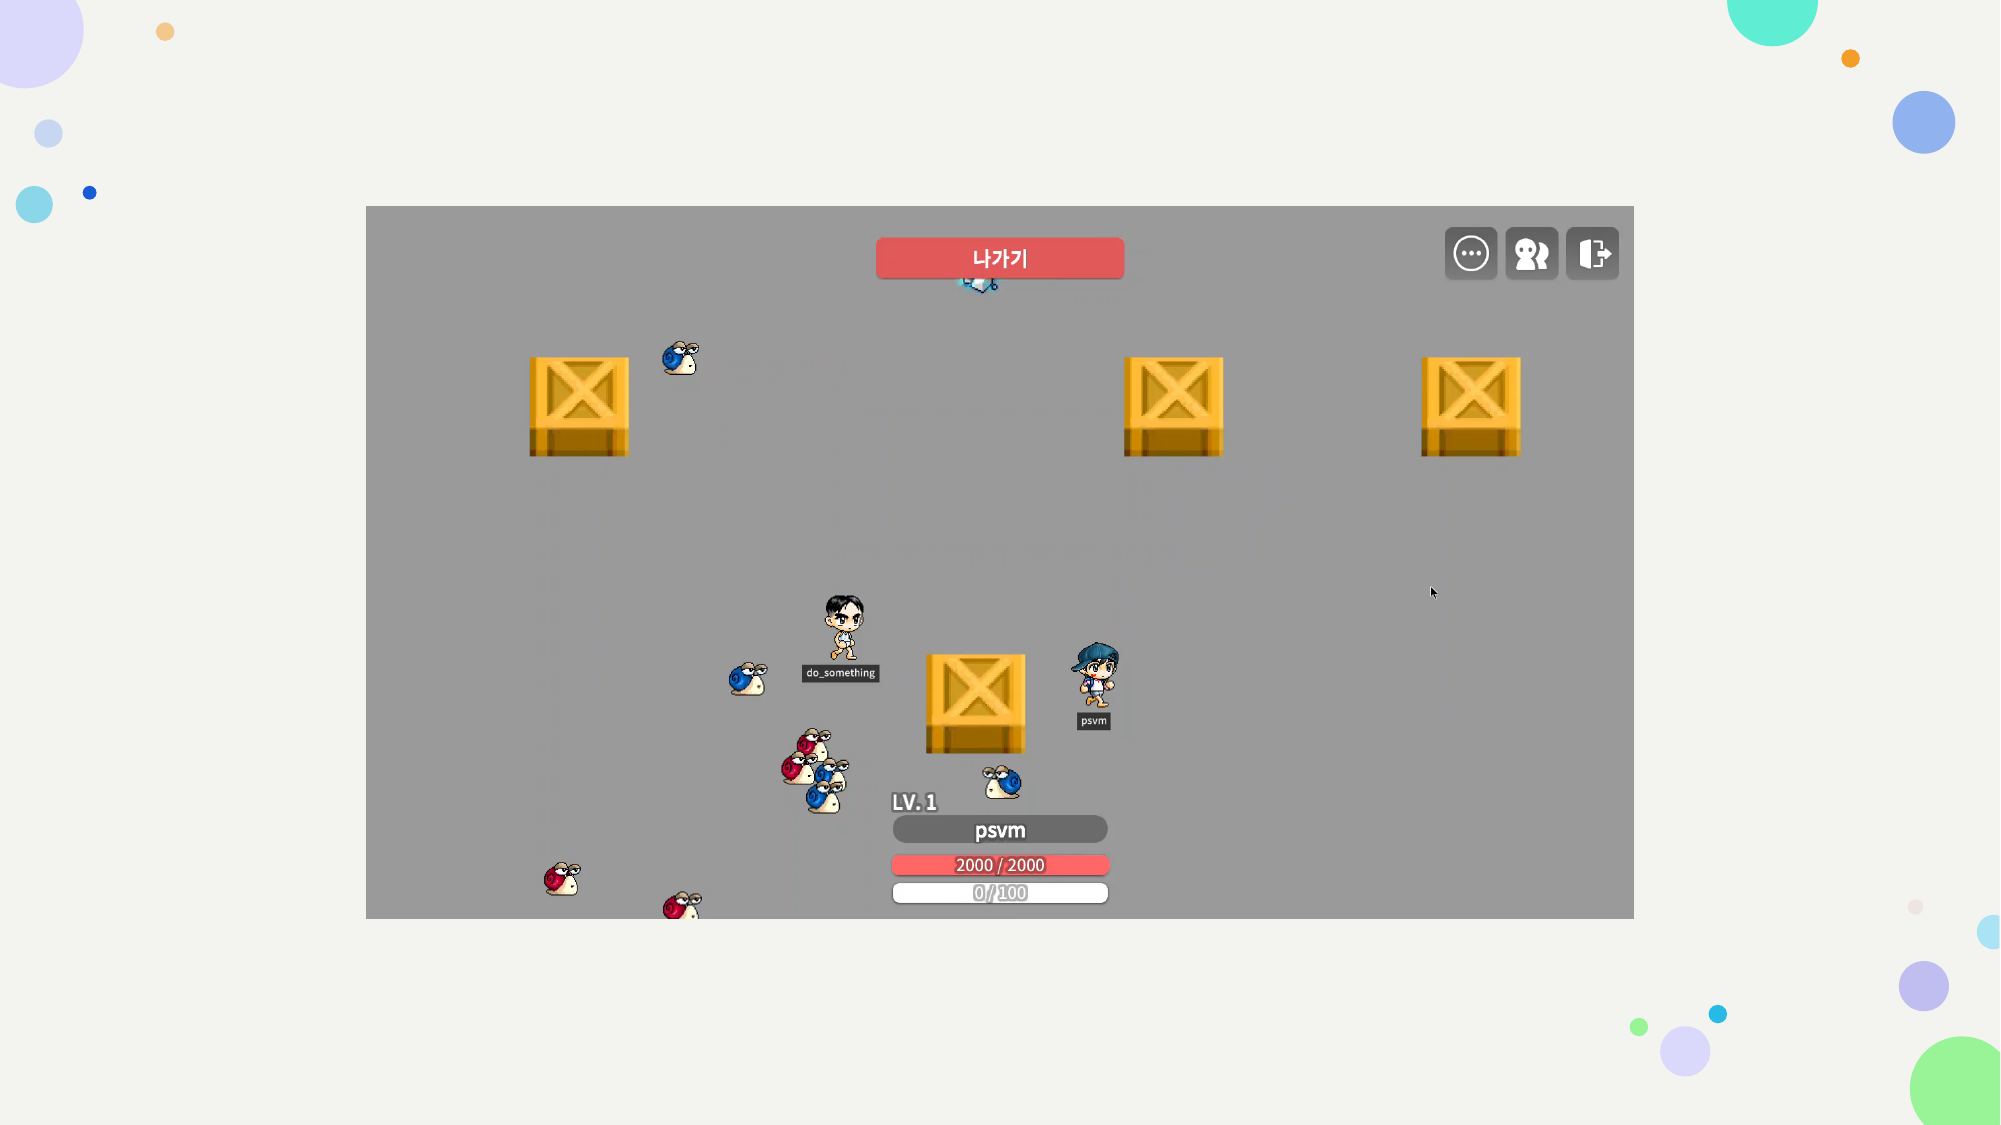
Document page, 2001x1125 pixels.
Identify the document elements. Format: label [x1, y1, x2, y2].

text_box [366, 205, 1634, 919]
